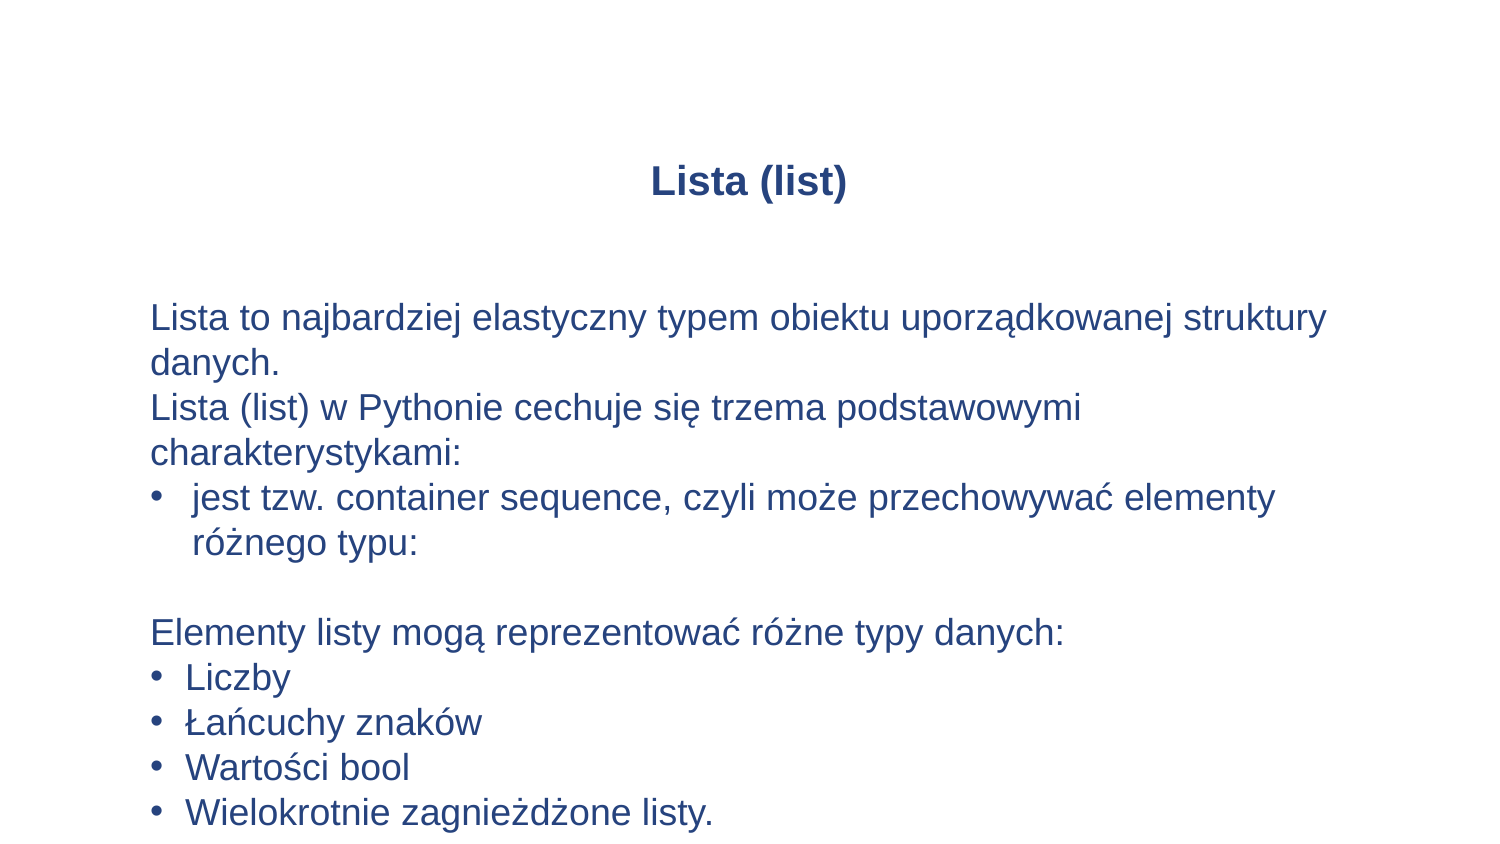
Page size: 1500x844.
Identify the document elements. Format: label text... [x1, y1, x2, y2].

text_box Lista to najbardziej elastyczny typem obiektu uporządkowanej struktury danych. Lista (list) w Pythonie cechuje się trzema podstawowymi charakterystykami: jest tzw. container sequence, czyli może przechowywać elementy różnego typu: Elementy listy mogą reprezentować różne typy danych: Liczby Łańcuchy znaków Wartości bool Wielokrotnie zagnieżdżone listy. [135, 285, 1420, 841]
title Lista (list) [70, 89, 1428, 212]
